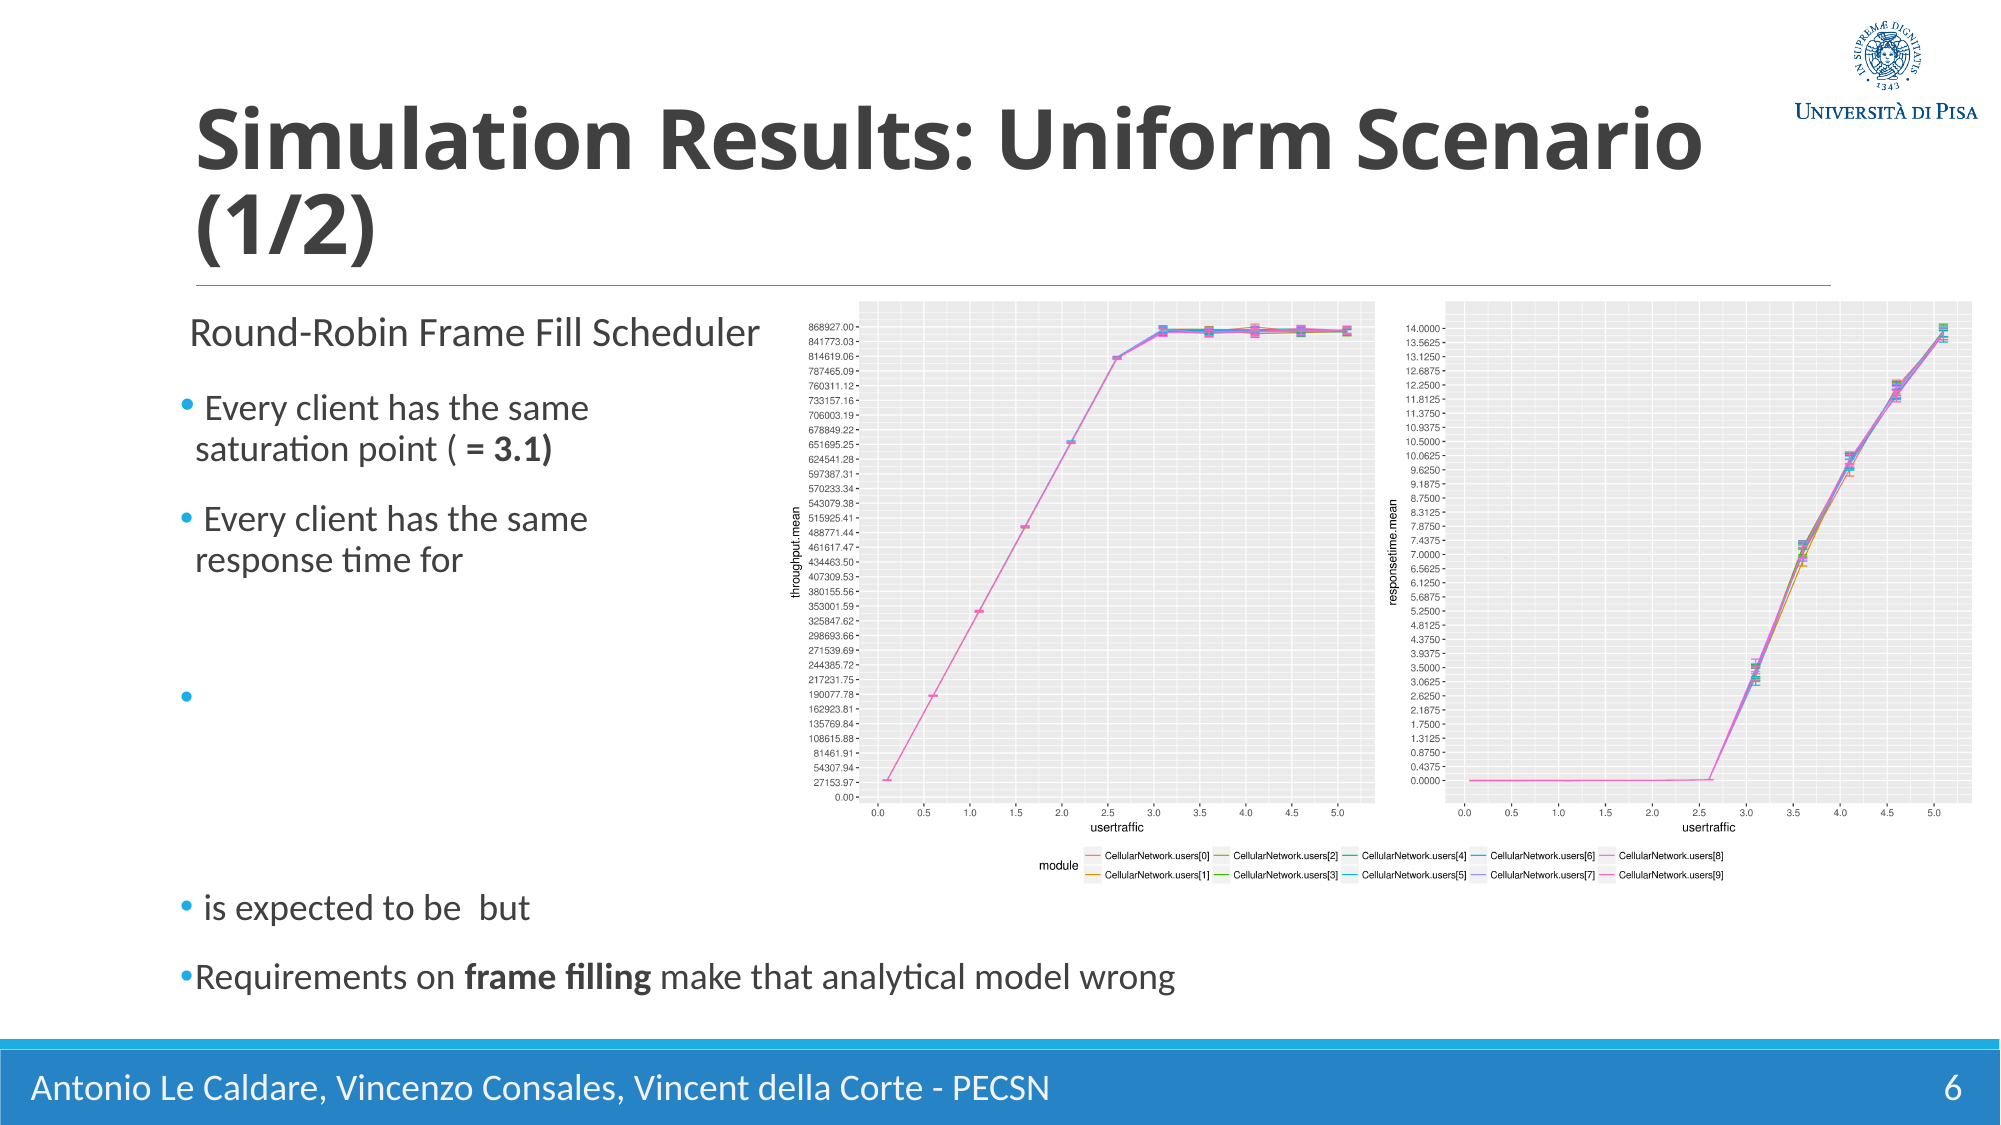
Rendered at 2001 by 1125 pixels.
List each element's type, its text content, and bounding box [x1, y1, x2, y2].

text_box Antonio Le Caldare, Vincenzo Consales, Vincent della Corte - PECSN [15, 1055, 1177, 1116]
picture [1794, 21, 1978, 119]
text_box 6 [1489, 1055, 1978, 1116]
picture [784, 295, 1978, 892]
title Simulation Results: Uniform Scenario (1/2) [180, 41, 1830, 280]
